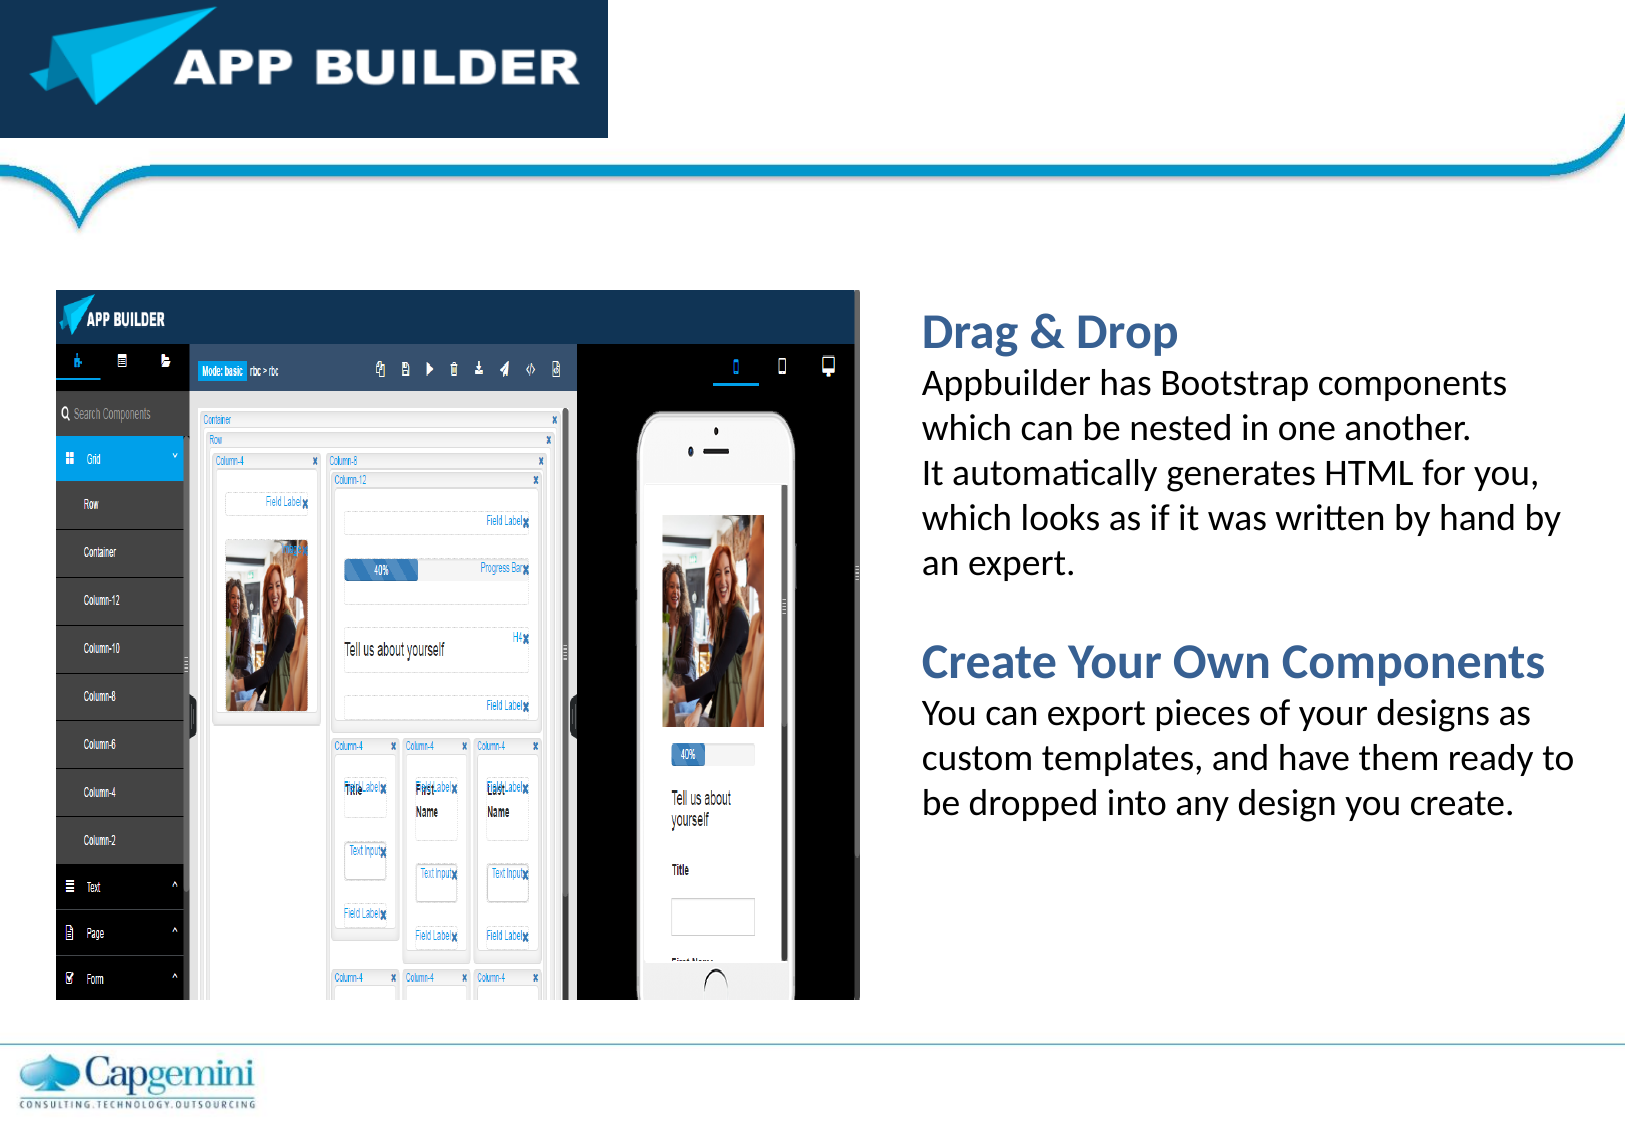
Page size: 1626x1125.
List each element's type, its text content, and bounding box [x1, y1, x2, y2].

text_box Drag & Drop Appbuilder has Bootstrap components which can be nested in one another. It automatically generates HTML for you, which looks as if it was written by hand by an expert. Create Your Own Components You can export pieces of your designs as custom templates, and have them ready to be dropped into any design you create. [907, 290, 1593, 921]
text_box [0, 0, 1625, 1125]
picture [0, 0, 608, 138]
picture [56, 290, 860, 1000]
